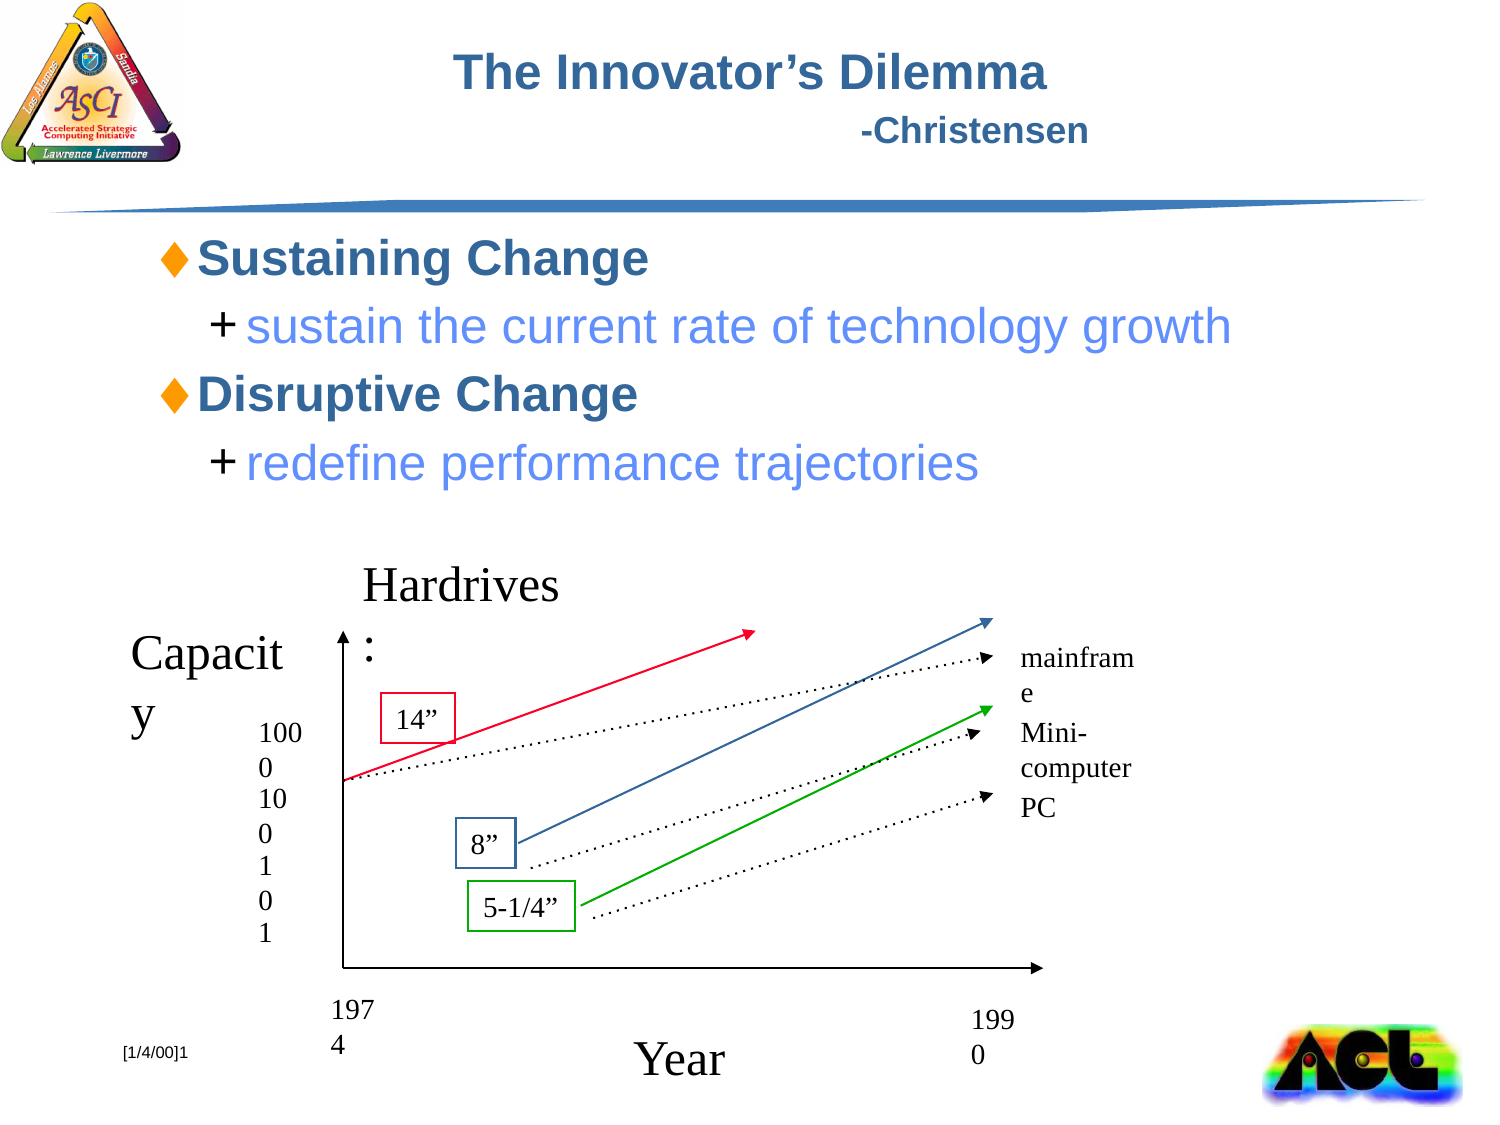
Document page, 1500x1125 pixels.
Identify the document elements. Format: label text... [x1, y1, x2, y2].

text_box Year [618, 1018, 746, 1094]
text_box 100 [243, 791, 318, 858]
text_box PC [1005, 780, 1072, 831]
picture [0, 0, 187, 168]
picture [1262, 1024, 1463, 1107]
text_box 5-1/4” [468, 880, 575, 931]
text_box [517, 617, 994, 655]
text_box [580, 876, 587, 906]
text_box 10 [243, 858, 303, 924]
text_box Hardrives: [347, 544, 589, 629]
text_box 1000 [243, 705, 332, 791]
text_box 8” [455, 818, 516, 869]
list Sustaining Change sustain the current rate of technology growth Disruptive Change redefine performance trajectories [137, 224, 1375, 950]
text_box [517, 788, 525, 844]
text_box 1974 [315, 982, 405, 1068]
text_box Capacity [115, 612, 324, 748]
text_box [342, 655, 994, 781]
text_box 1990 [955, 993, 1045, 1079]
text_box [342, 630, 512, 655]
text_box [592, 792, 994, 919]
title The Innovator’s Dilemma -Christensen [232, 24, 1269, 176]
text_box 1 [243, 924, 288, 956]
text_box Mini-computer [1005, 705, 1213, 791]
text_box mainframe [1005, 630, 1163, 705]
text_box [530, 730, 981, 869]
